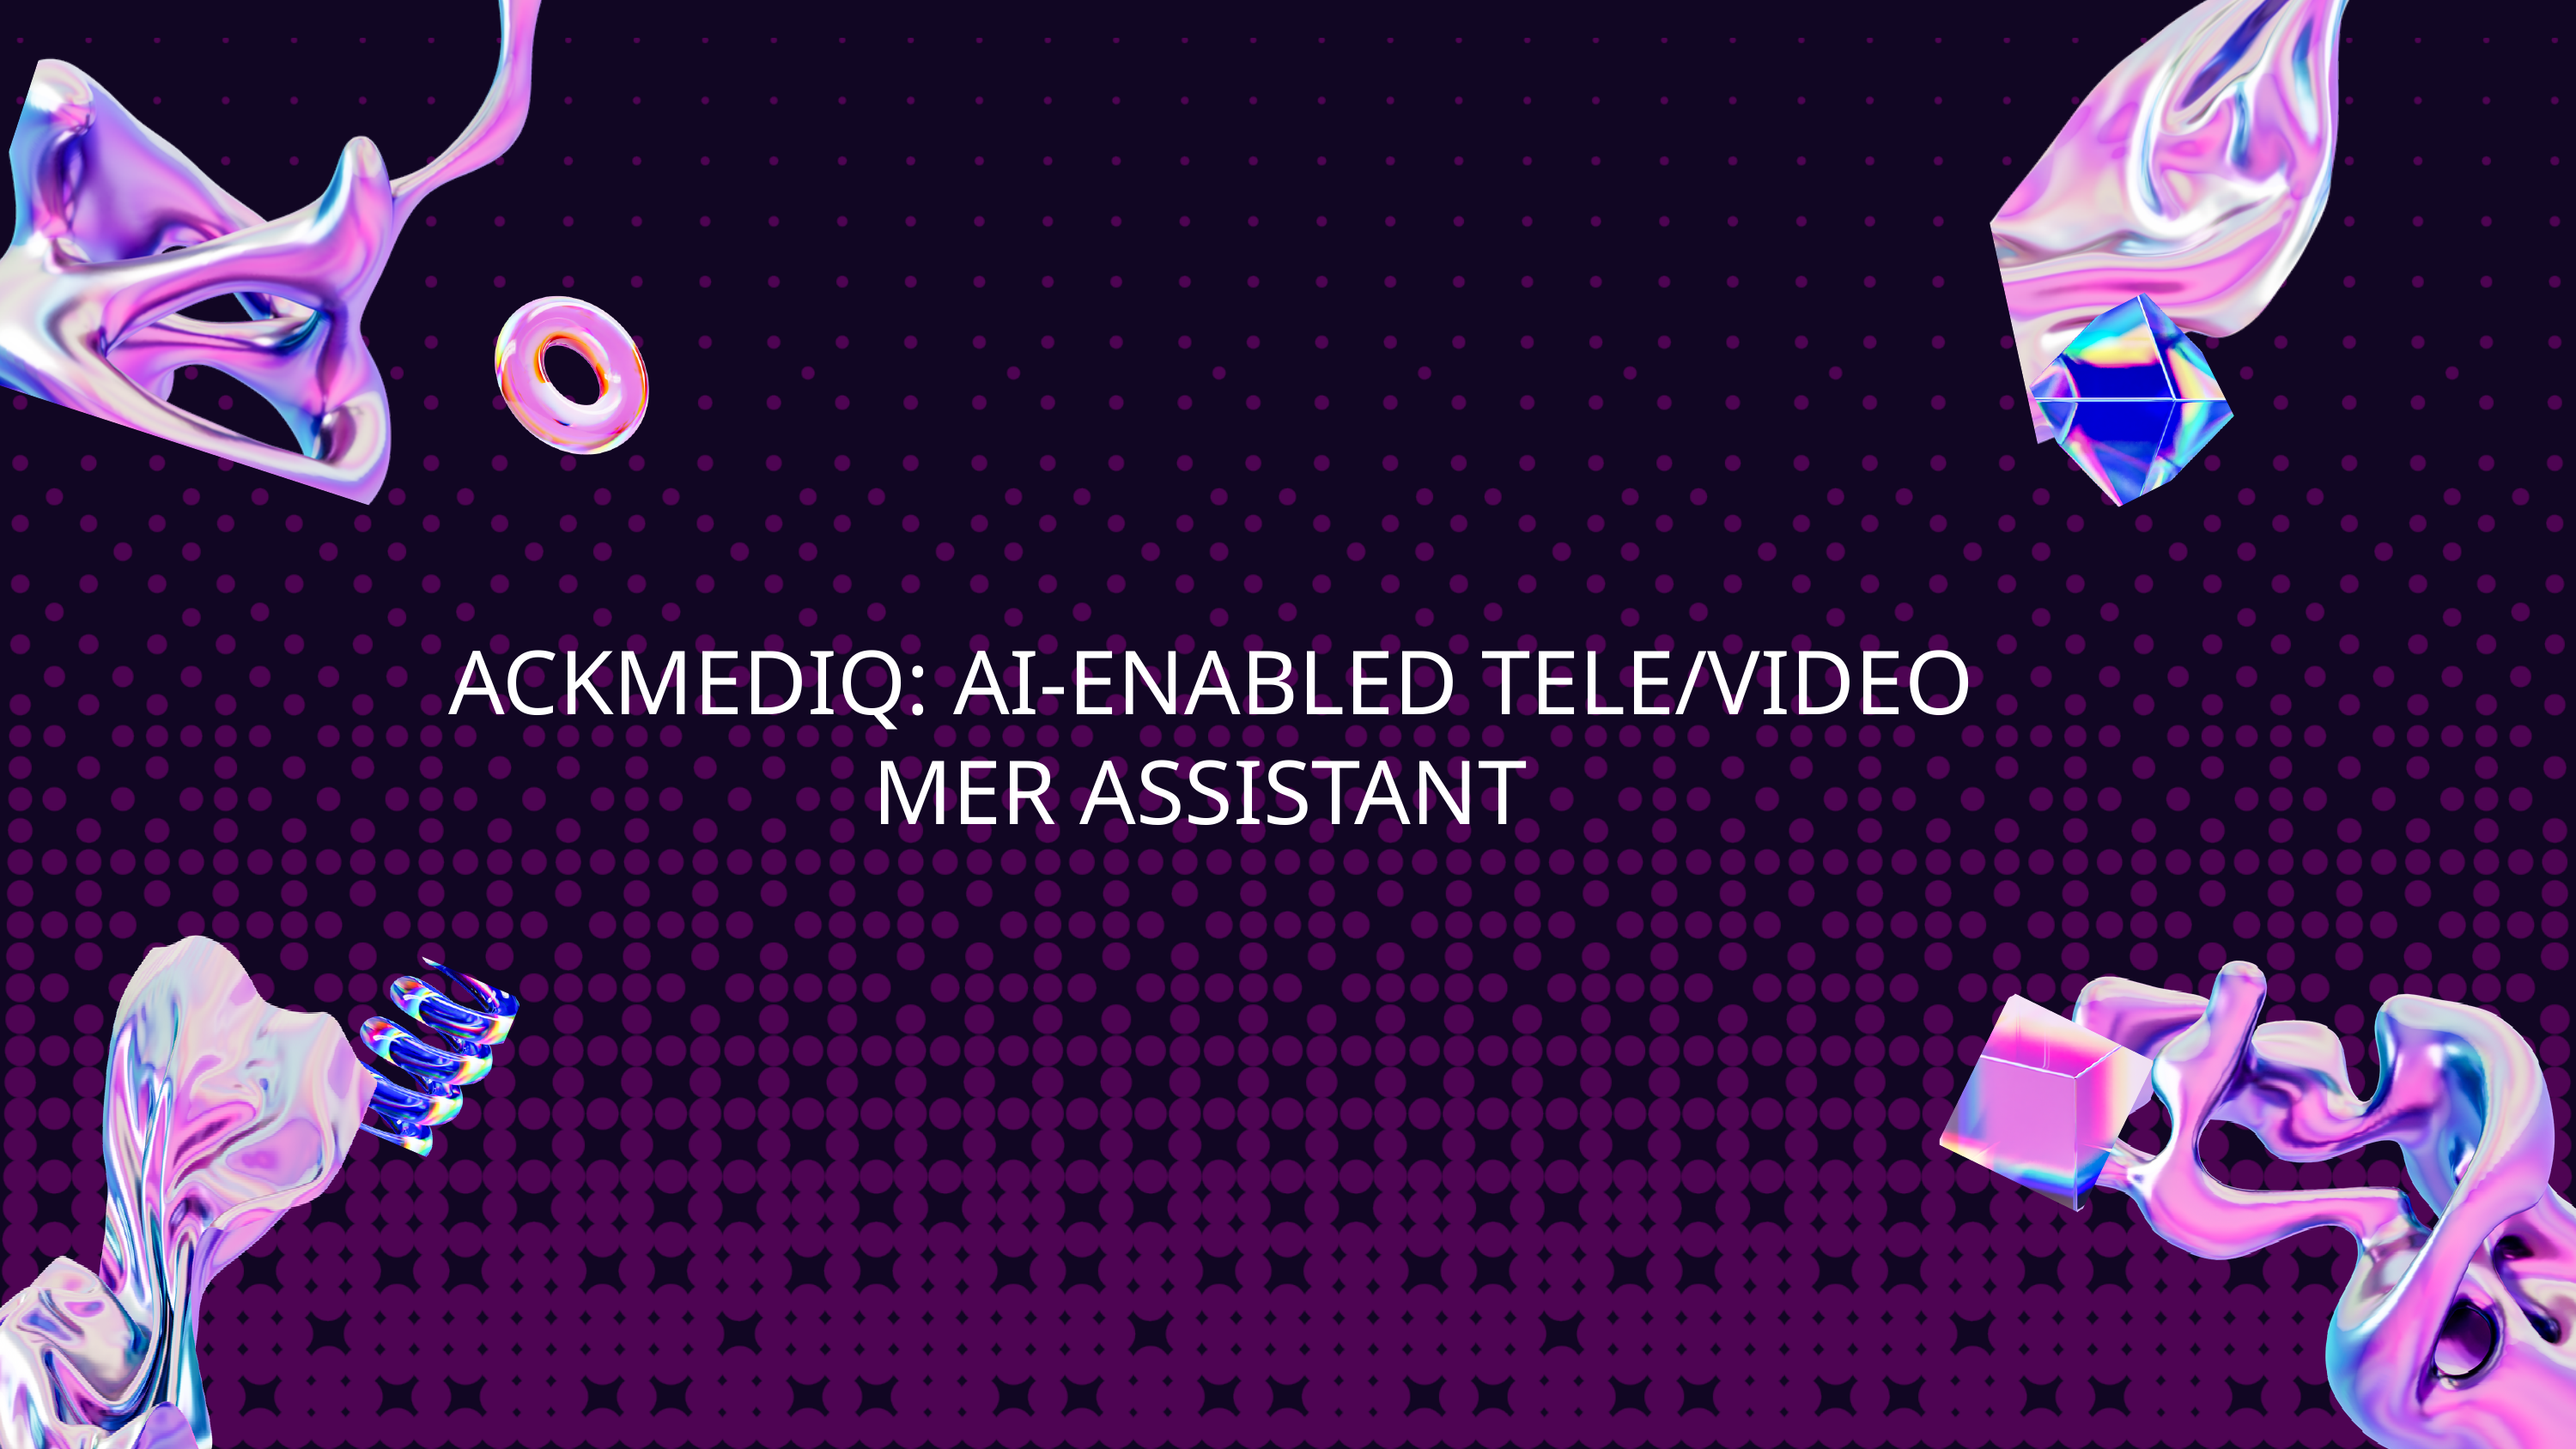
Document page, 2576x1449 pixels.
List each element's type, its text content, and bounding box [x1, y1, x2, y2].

text_box [2014, 282, 2248, 519]
text_box [0, 935, 378, 1449]
text_box [1941, 0, 2576, 415]
text_box [2045, 957, 2576, 1449]
text_box [0, 38, 2576, 1449]
text_box [378, 937, 523, 1167]
text_box [2022, 375, 2061, 457]
text_box [0, 0, 656, 542]
text_box [493, 294, 650, 457]
text_box [1937, 991, 2155, 1214]
text_box ACKMEDIQ: AI-ENABLED TELE/VIDEO MER ASSISTANT [377, 621, 2046, 843]
